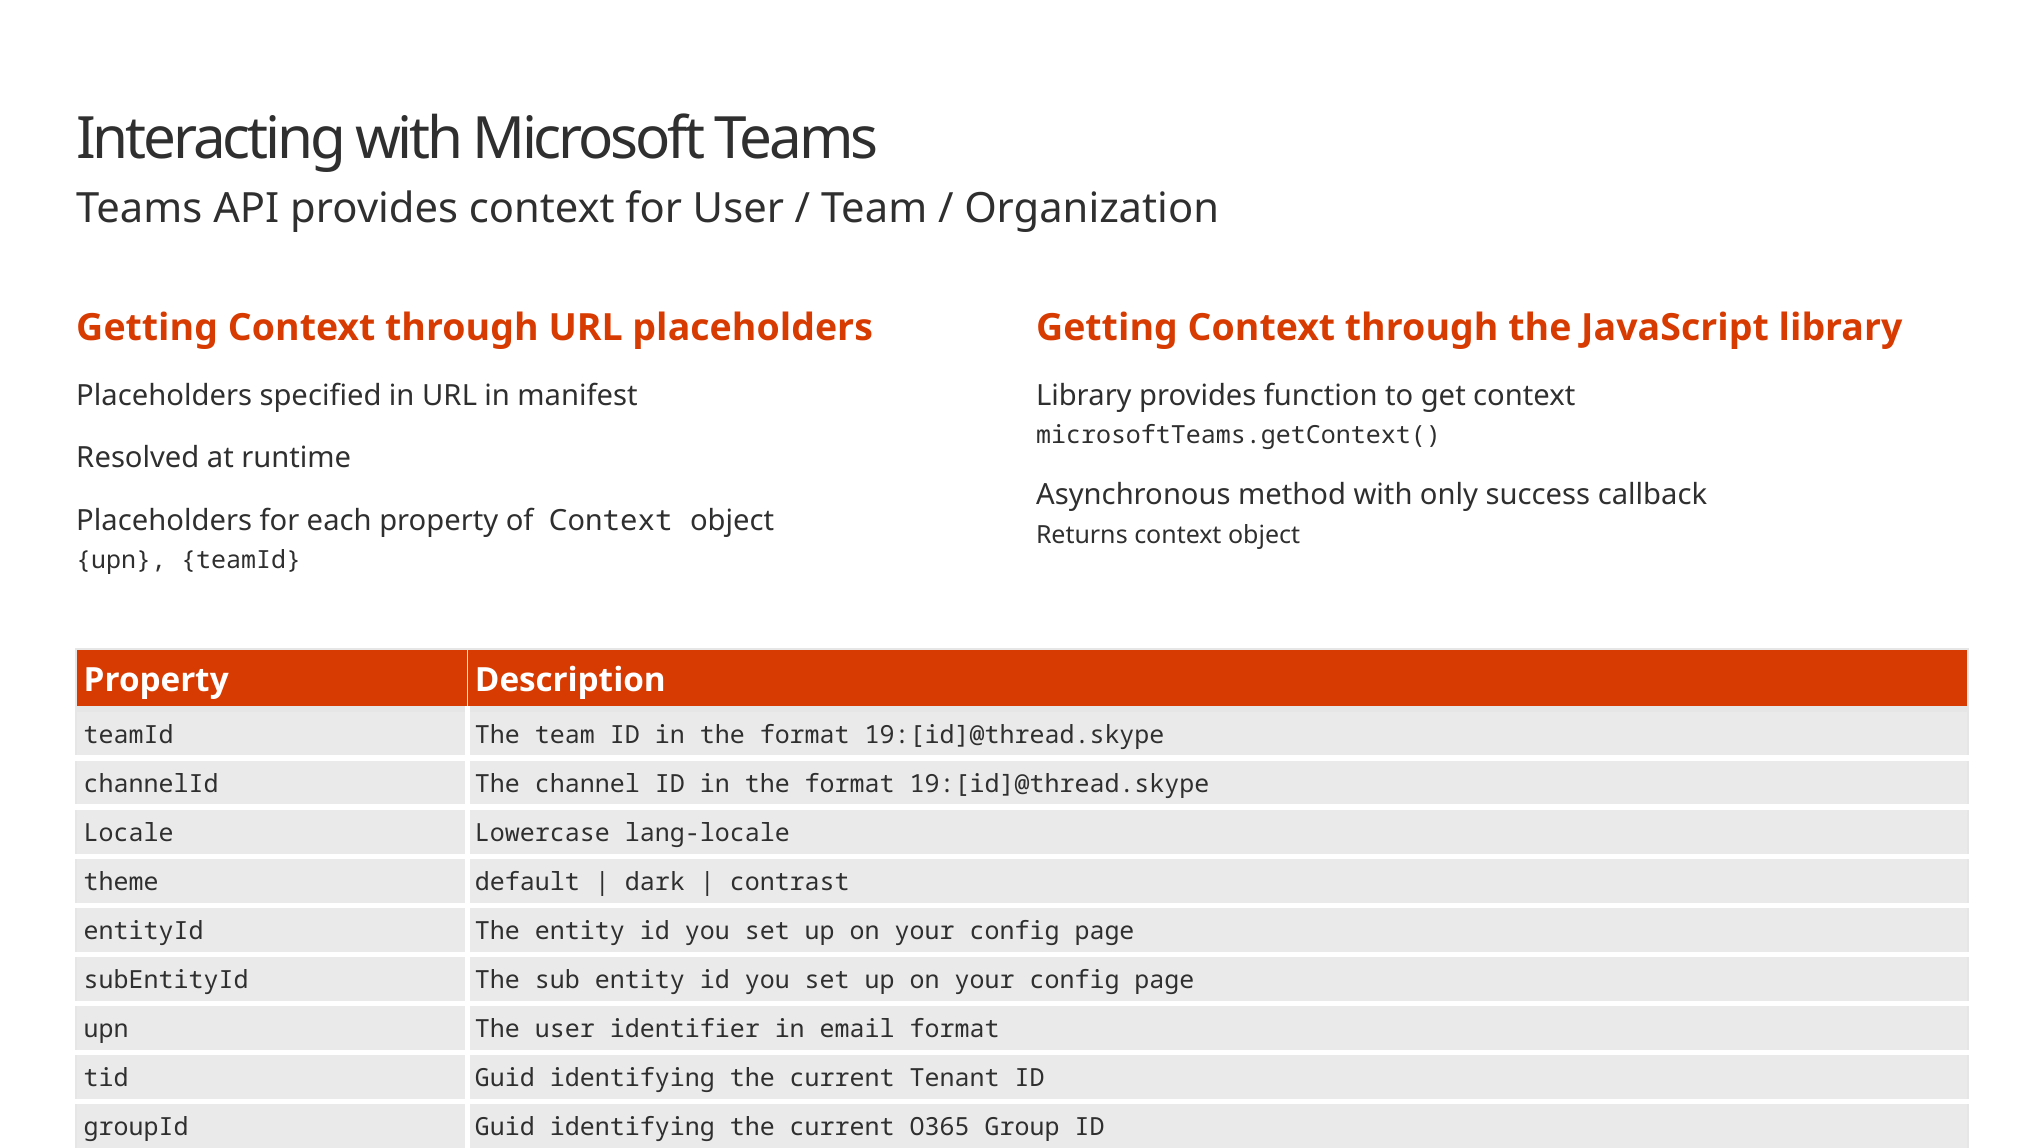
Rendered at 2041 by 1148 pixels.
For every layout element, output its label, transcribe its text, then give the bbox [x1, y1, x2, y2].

table_cell entityId [77, 908, 465, 952]
table_cell Guid identifying the current O365 Group ID [470, 1104, 1967, 1148]
table_cell default | dark | contrast [470, 859, 1967, 903]
table_cell The sub entity id you set up on your config page [470, 957, 1967, 1001]
table_cell The entity id you set up on your config page [470, 908, 1967, 952]
table_cell upn [77, 1006, 465, 1050]
table_cell Guid identifying the current Tenant ID [470, 1055, 1967, 1099]
table_cell The user identifier in email format [470, 1006, 1967, 1050]
table_cell The team ID in the format 19:[id]@thread.skype [470, 712, 1967, 755]
title Interacting with Microsoft Teams [76, 103, 1969, 172]
table_cell theme [77, 859, 465, 903]
table_cell Lowercase lang-locale [470, 810, 1967, 854]
table_cell Locale [77, 810, 465, 854]
list Teams API provides context for User / Team / Organization [76, 180, 1969, 232]
table_header Property [77, 650, 467, 706]
table_cell channelId [77, 761, 465, 804]
table_cell The channel ID in the format 19:[id]@thread.skype [470, 761, 1967, 804]
table_cell teamId [77, 712, 465, 755]
table_header Description [468, 650, 1967, 706]
table_cell groupId [77, 1104, 465, 1148]
list Getting Context through the JavaScript library Library provides function to get context microsoftTeams.getContext() Asynchronous method with only success callback Returns context object [1036, 310, 1950, 551]
table_cell tid [77, 1055, 465, 1099]
list Getting Context through URL placeholders Placeholders specified in URL in manifest Resolved at runtime Placeholders for each property of Context object {upn}, {teamId} [76, 310, 1002, 576]
table_cell subEntityId [77, 957, 465, 1001]
